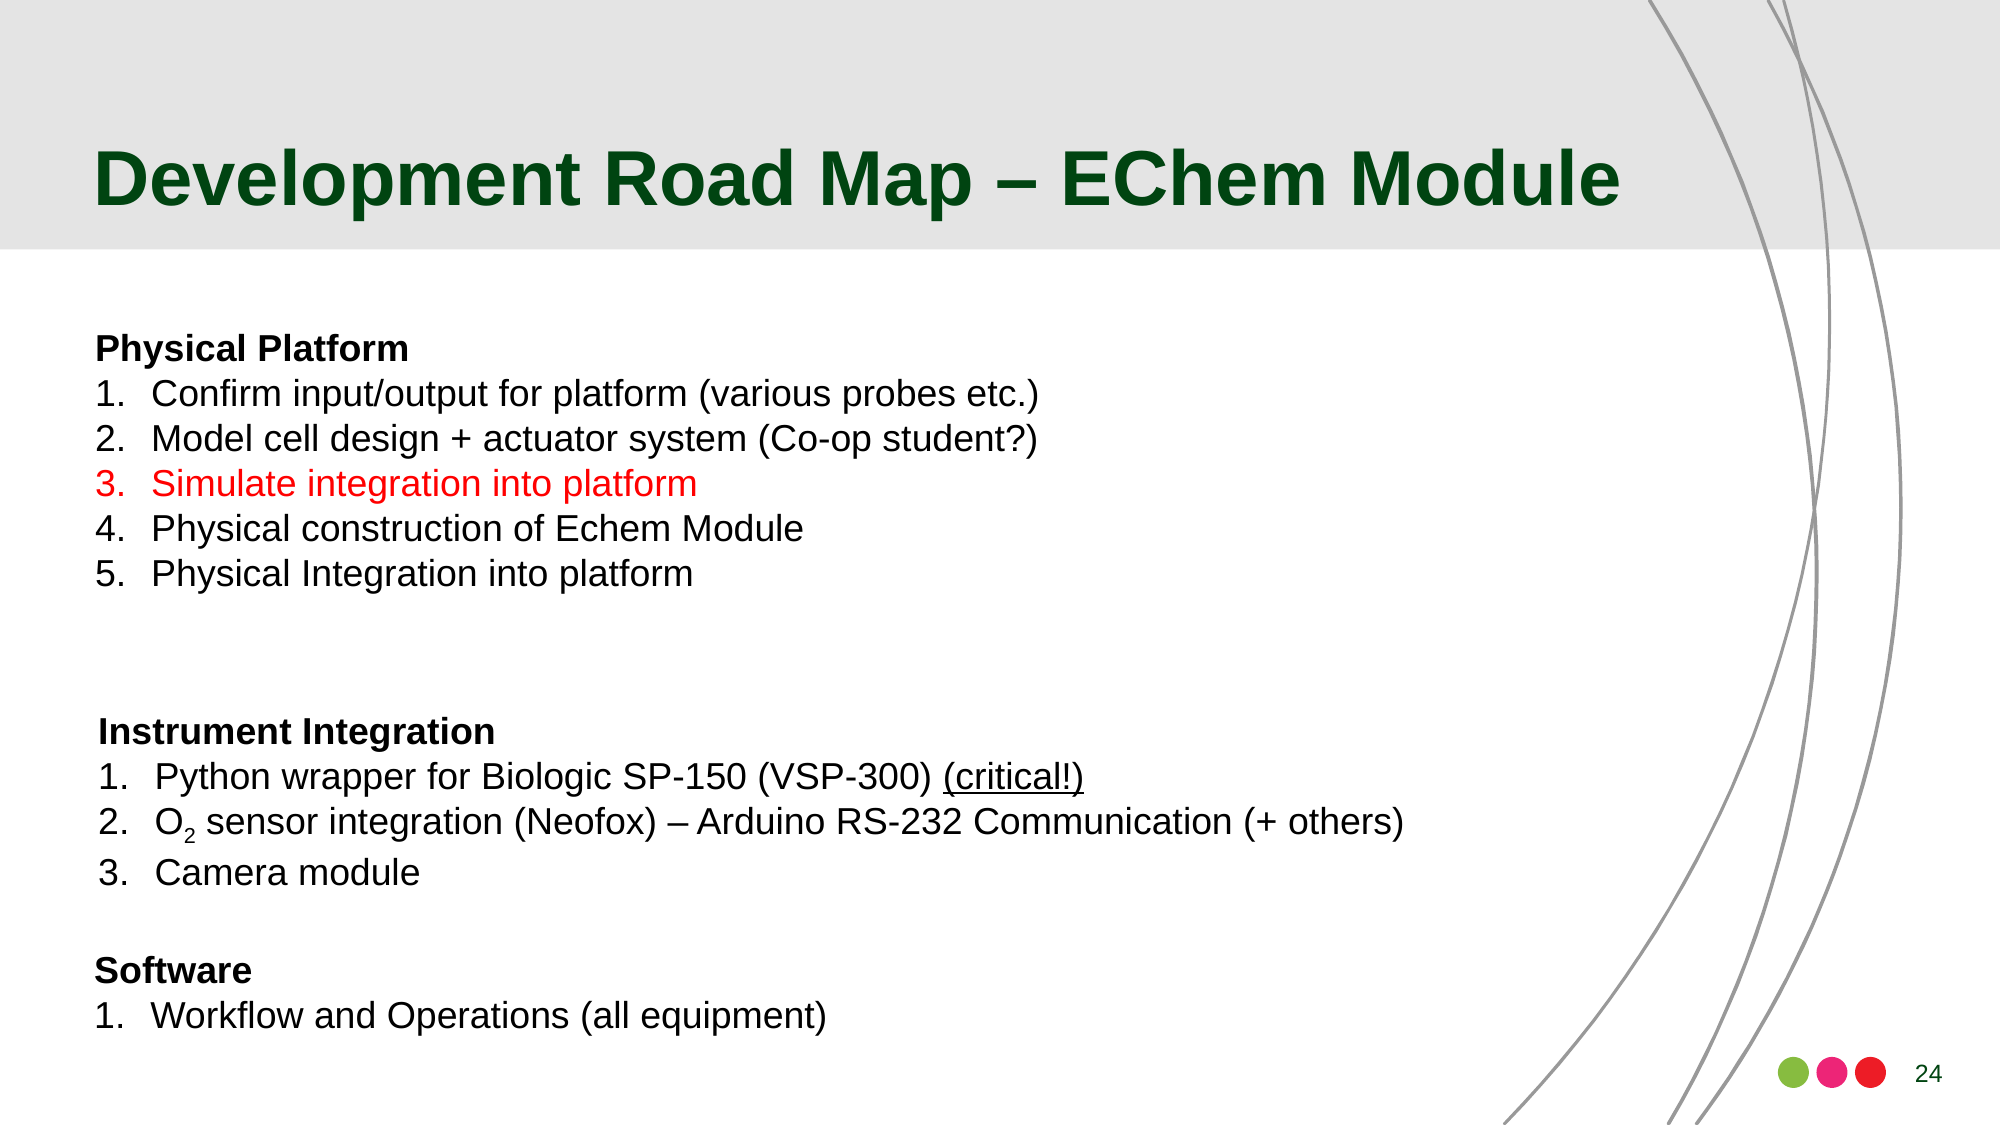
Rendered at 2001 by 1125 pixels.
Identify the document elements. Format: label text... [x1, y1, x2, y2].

text_box Software Workflow and Operations (all equipment) [79, 939, 843, 1044]
text_box Physical Platform Confirm input/output for platform (various probes etc.) Model cell design + actuator system (Co-op student?) Simulate integration into platform Physical construction of Echem Module Physical Integration into platform [80, 316, 1056, 602]
text_box Instrument Integration Python wrapper for Biologic SP-150 (VSP-300) (critical!) O2 sensor integration (Neofox) – Arduino RS-232 Communication (+ others) Camera module [83, 699, 1421, 901]
slide_number 24 [1899, 1042, 2000, 1103]
title Development Road Map – EChem Module [93, 56, 1669, 221]
